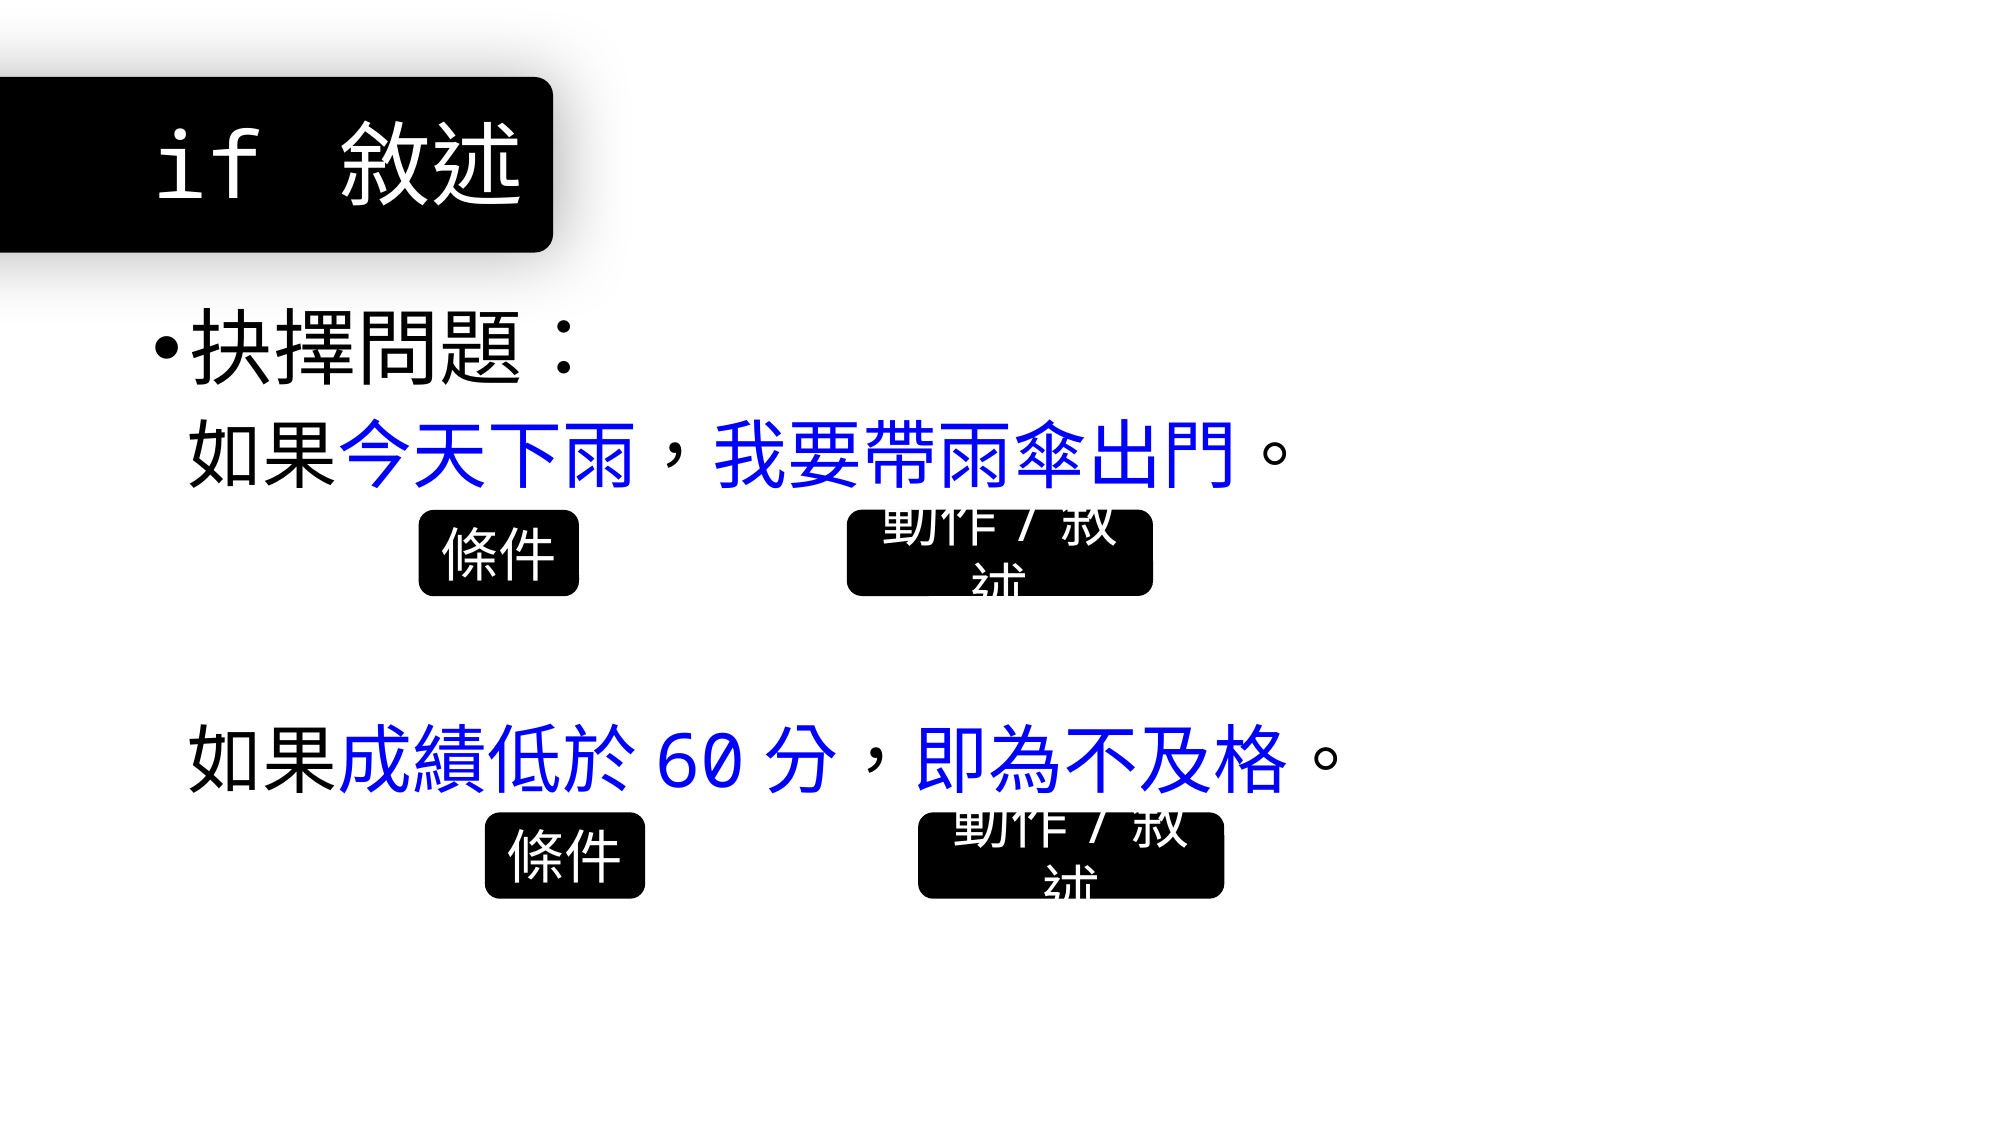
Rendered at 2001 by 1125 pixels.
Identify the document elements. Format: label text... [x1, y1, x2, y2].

list 抉擇問題： 如果今天下雨，我要帶雨傘出門。 如果成績低於60分，即為不及格。 [137, 299, 1863, 1014]
text_box 動作/敘述 [846, 509, 1154, 597]
title if 敘述 [137, 59, 1863, 278]
text_box 條件 [484, 812, 646, 899]
text_box 動作/敘述 [918, 812, 1225, 899]
text_box [0, 76, 137, 253]
text_box 條件 [418, 509, 580, 597]
